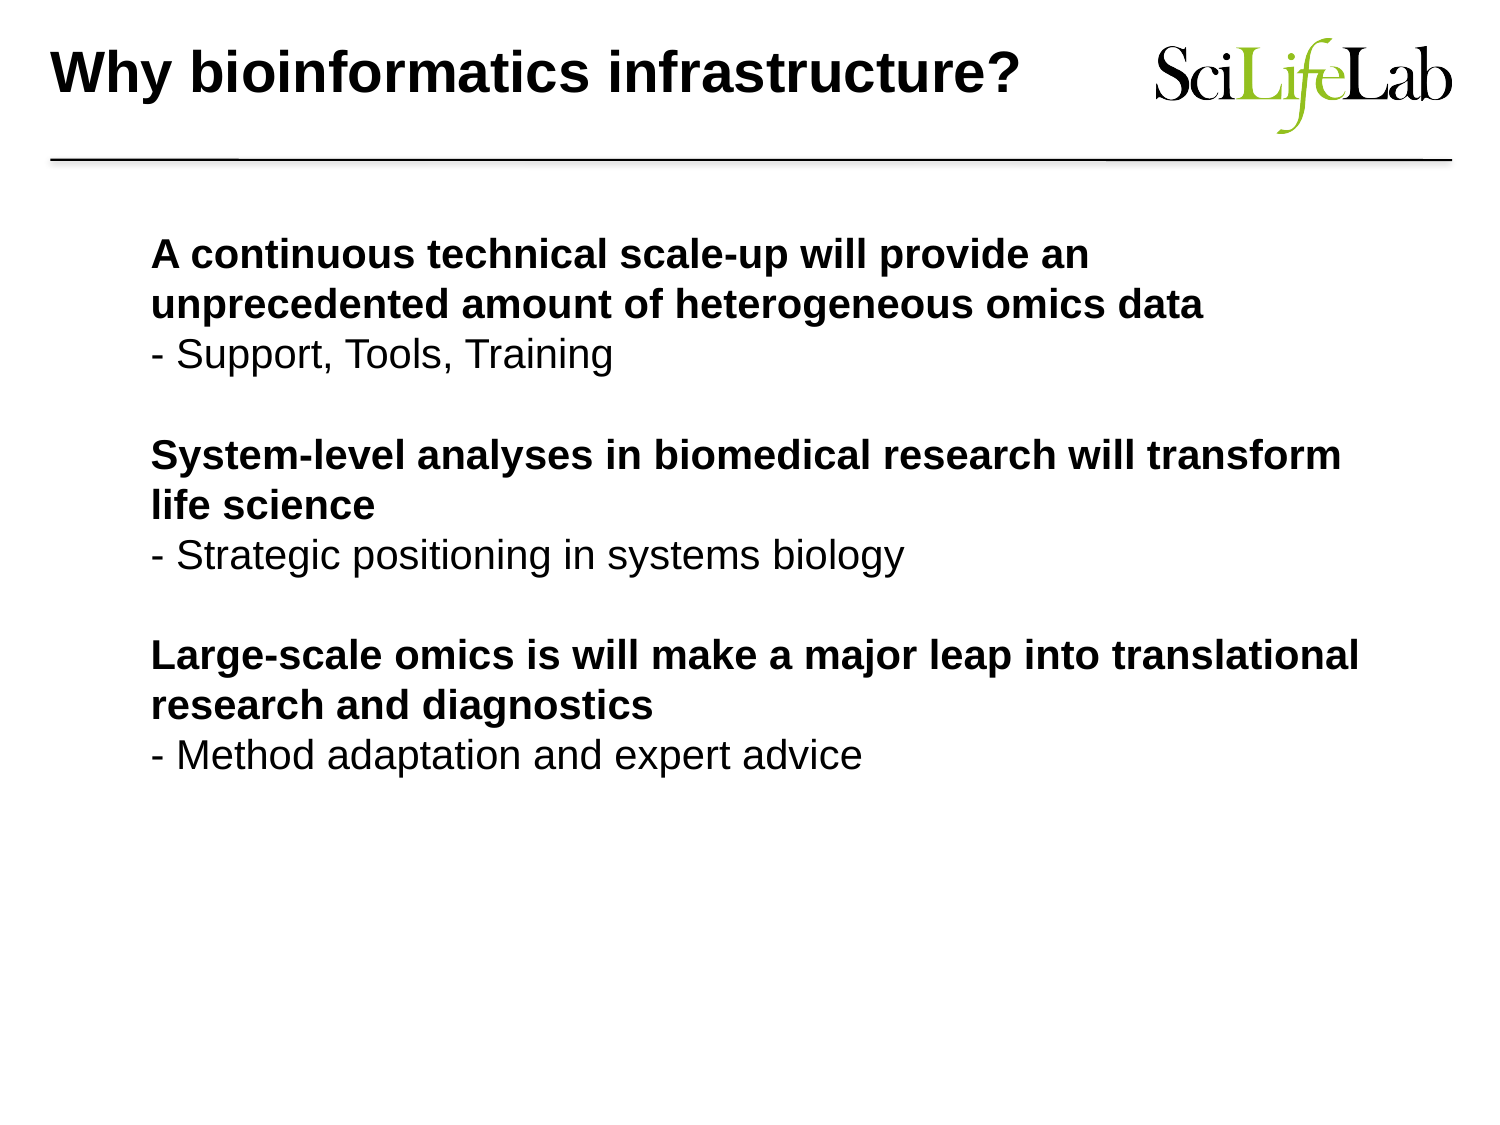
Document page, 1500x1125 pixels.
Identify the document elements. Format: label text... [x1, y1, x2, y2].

text_box A continuous technical scale‐up will provide an unprecedented amount of heterogeneous omics data - Support, Tools, Training System‐level analyses in biomedical research will transform life science - Strategic positioning in systems biology Large‐scale omics is will make a major leap into translational research and diagnostics - Method adaptation and expert advice [135, 219, 1406, 785]
title Why bioinformatics infrastructure? [50, 34, 1452, 139]
